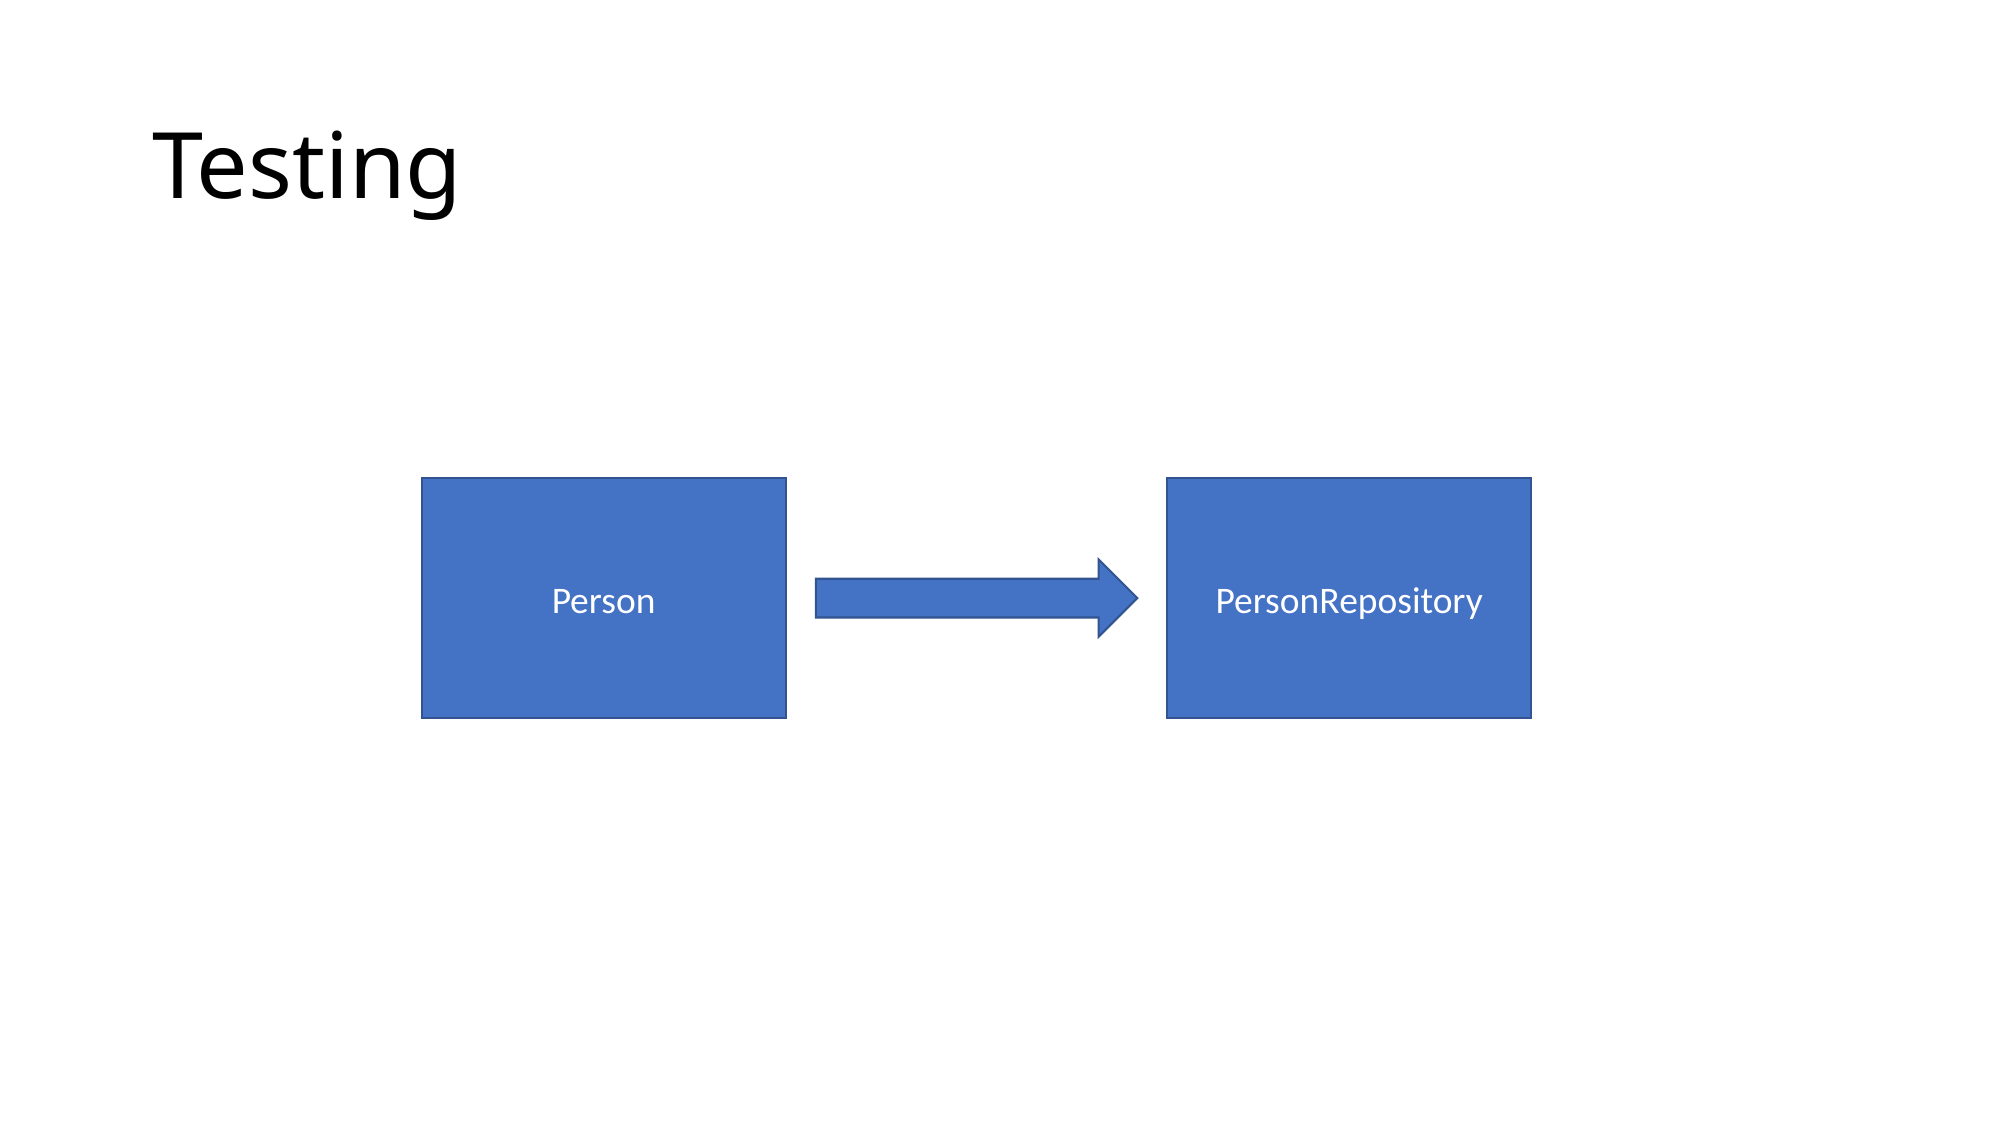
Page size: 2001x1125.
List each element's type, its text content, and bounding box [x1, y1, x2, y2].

text_box PersonRepository [1166, 477, 1532, 719]
title Testing [137, 59, 1863, 278]
text_box [814, 556, 1139, 640]
text_box Person [421, 477, 787, 719]
